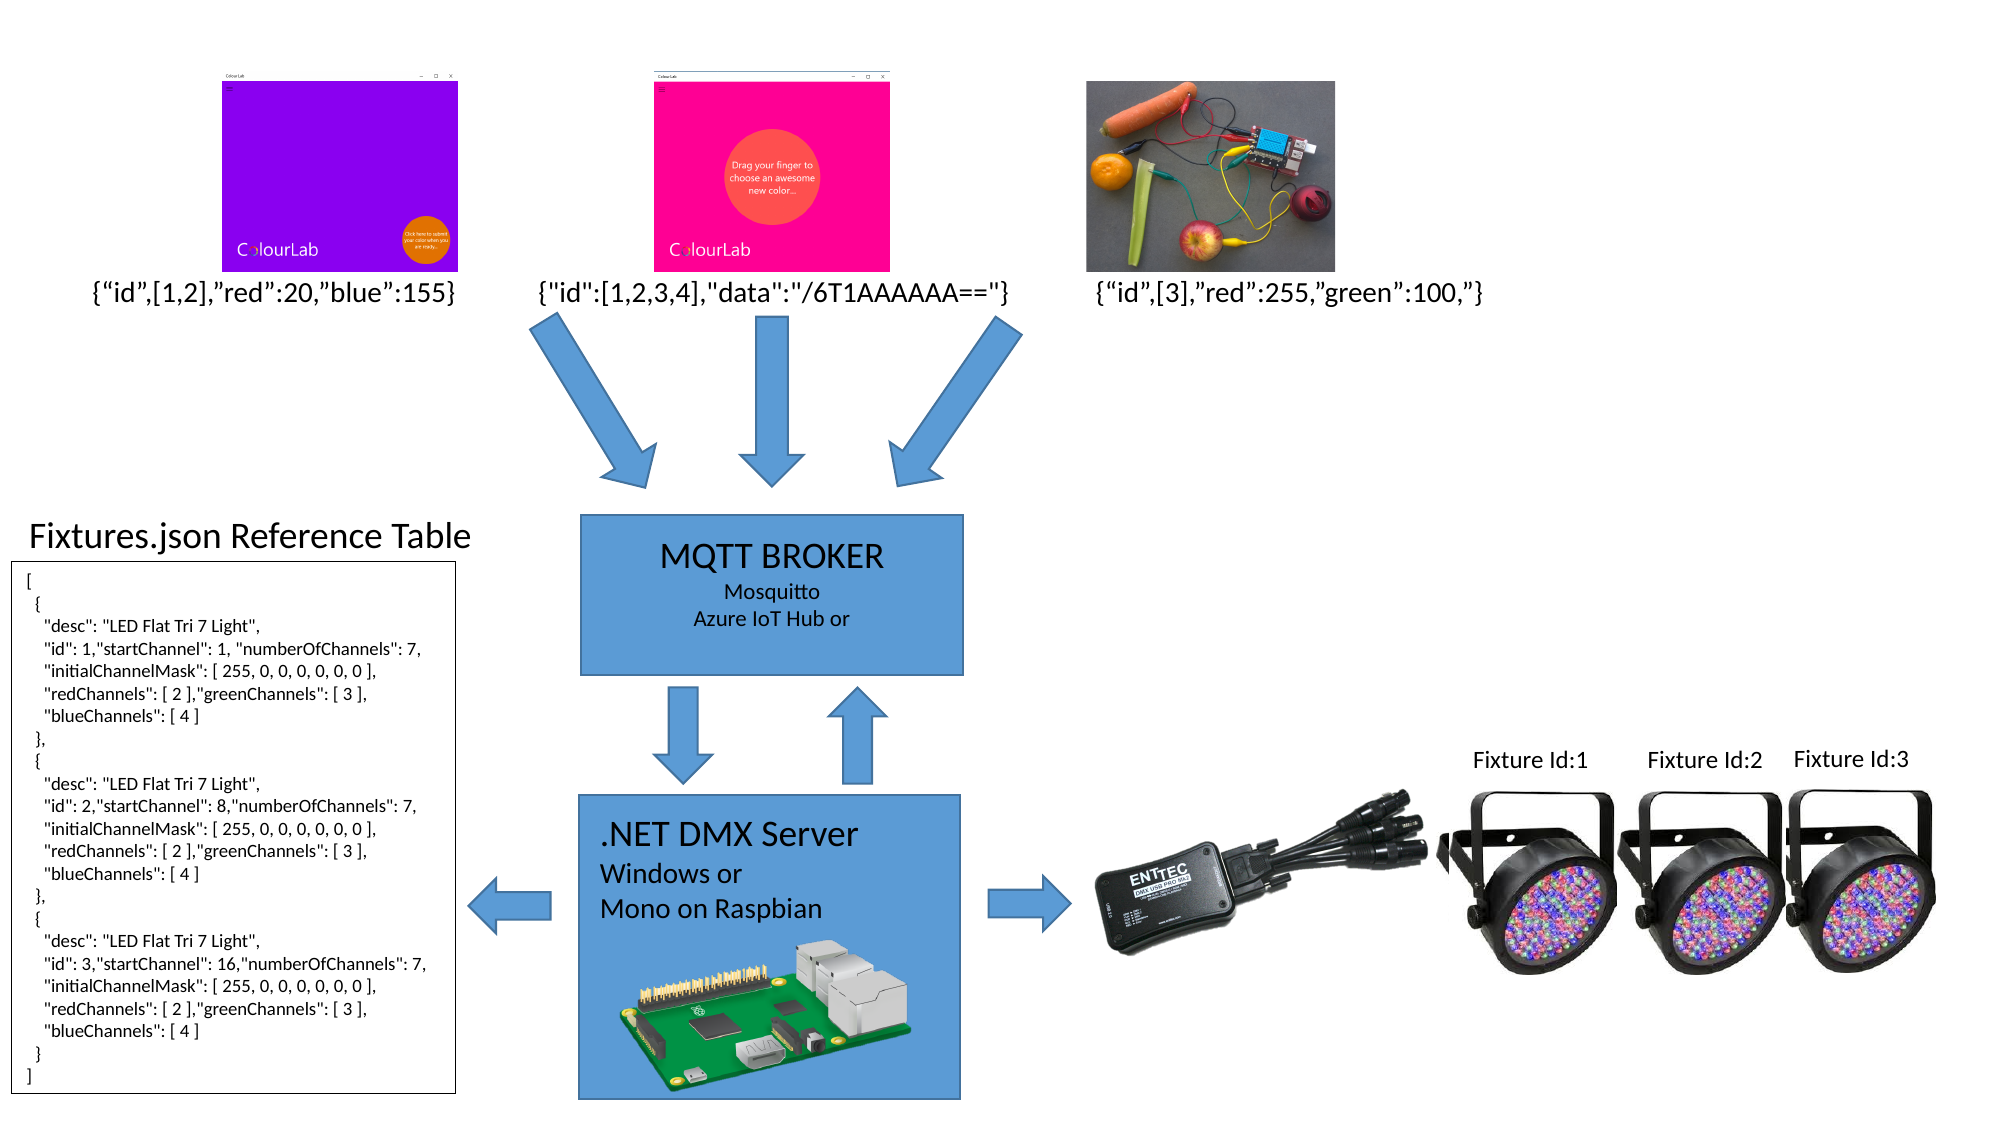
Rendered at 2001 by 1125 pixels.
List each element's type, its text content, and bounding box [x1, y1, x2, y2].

text_box {“id”,[3],”red”:255,”green”:100,”} [1081, 265, 1499, 316]
text_box [826, 686, 889, 785]
text_box Fixtures.json Reference Table [14, 504, 488, 564]
picture [1084, 775, 1936, 977]
text_box [ { "desc": "LED Flat Tri 7 Light", "id": 1,"startChannel": 1, "numberOfChannels": 7, "initialChannelMask": [ 255, 0, 0, 0, 0, 0, 0 ], "redChannels": [ 2 ],"greenChannels": [ 3 ], "blueChannels": [ 4 ] }, { "desc": "LED Flat Tri 7 Light", "id": 2,"startChannel": 8,"numberOfChannels": 7, "initialChannelMask": [ 255, 0, 0, 0, 0, 0, 0 ], "redChannels": [ 2 ],"greenChannels": [ 3 ], "blueChannels": [ 4 ] }, { "desc": "LED Flat Tri 7 Light", "id": 3,"startChannel": 16,"numberOfChannels": 7, "initialChannelMask": [ 255, 0, 0, 0, 0, 0, 0 ], "redChannels": [ 2 ],"greenChannels": [ 3 ], "blueChannels": [ 4 ] } ] [11, 561, 456, 1094]
text_box [528, 316, 658, 489]
picture [654, 71, 890, 272]
picture [585, 921, 951, 1100]
picture [222, 71, 458, 272]
text_box MQTT BROKER Mosquitto Azure IoT Hub or [580, 514, 964, 676]
text_box [578, 794, 961, 1100]
text_box {"id":[1,2,3,4],"data":"/6T1AAAAAA=="} [523, 265, 1025, 316]
text_box [737, 316, 807, 489]
text_box Fixture Id:3 [1779, 735, 1925, 781]
text_box [987, 873, 1073, 934]
text_box .NET DMX Server Windows or Mono on Raspbian [585, 802, 951, 921]
text_box [651, 686, 715, 786]
text_box Fixture Id:2 [1632, 735, 1779, 781]
picture [1086, 80, 1336, 272]
text_box [888, 316, 1024, 488]
text_box Fixture Id:1 [1458, 736, 1604, 781]
text_box [467, 875, 552, 936]
text_box {“id”,[1,2],”red”:20,”blue”:155} [77, 265, 471, 316]
